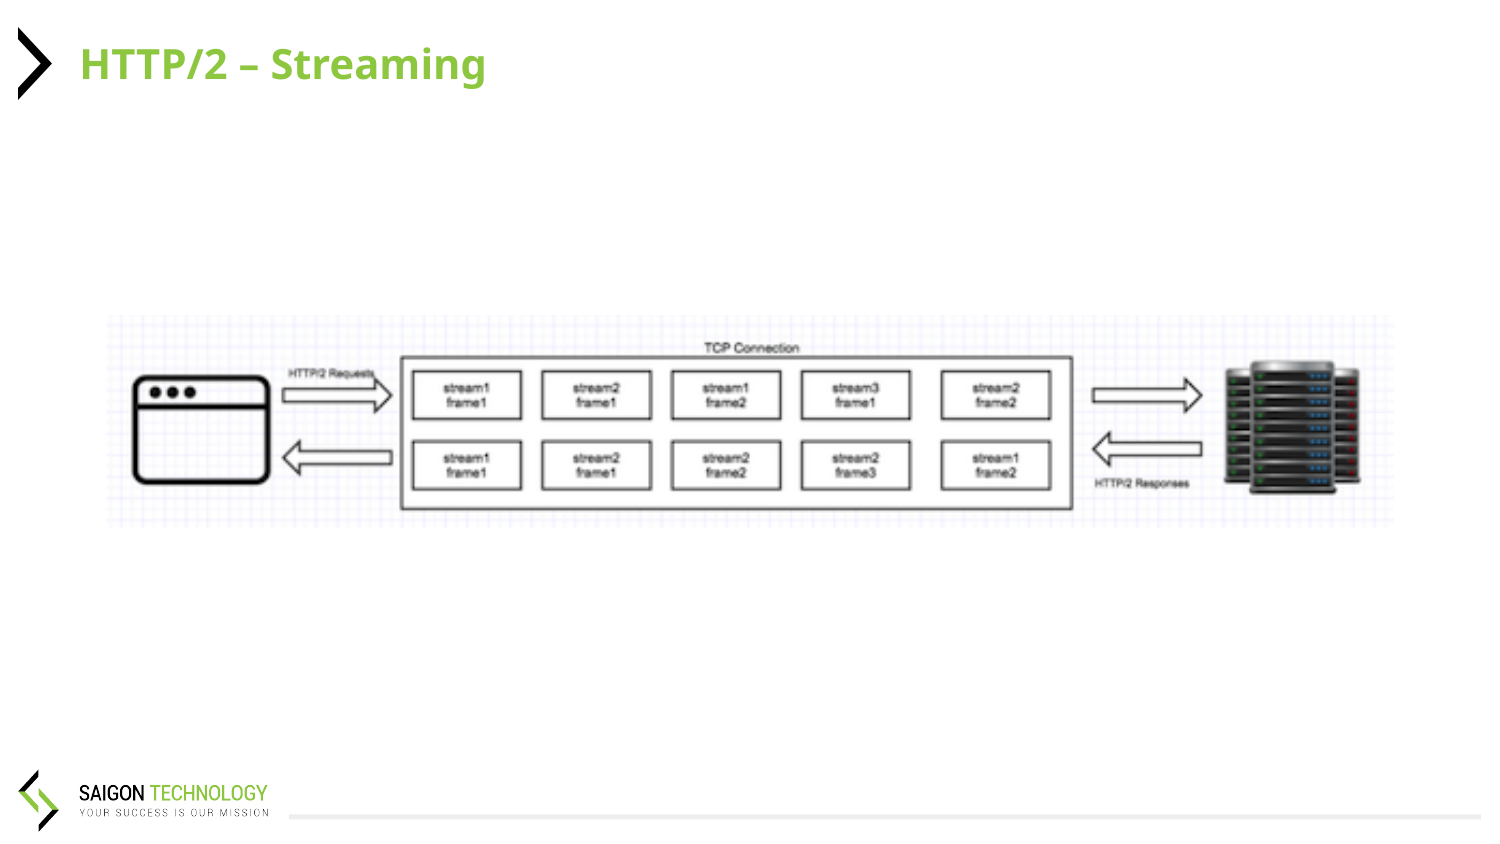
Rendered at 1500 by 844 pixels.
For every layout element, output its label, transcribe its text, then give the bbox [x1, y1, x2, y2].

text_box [18, 768, 1482, 833]
picture [105, 315, 1395, 529]
picture [18, 27, 53, 100]
text_box HTTP/2 – Streaming [64, 23, 990, 104]
